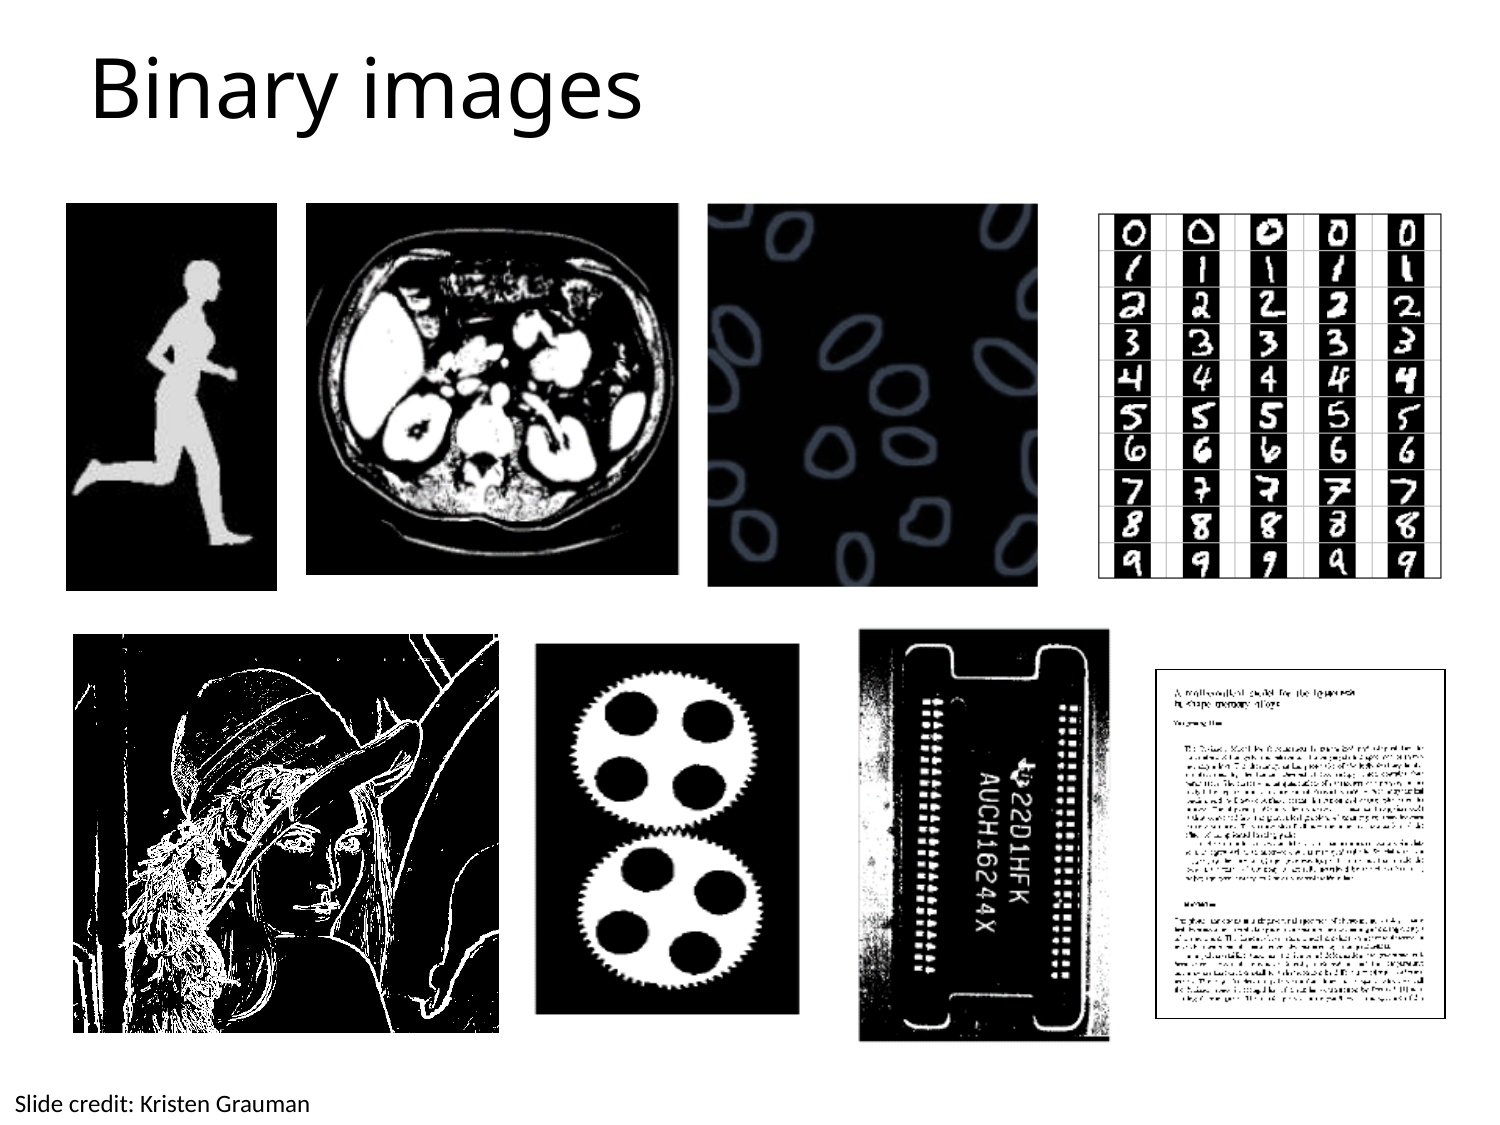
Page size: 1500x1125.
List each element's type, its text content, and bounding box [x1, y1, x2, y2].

picture [66, 203, 277, 591]
picture [73, 634, 499, 1034]
picture [857, 622, 1122, 1054]
picture [1096, 209, 1445, 581]
title Binary images [73, 0, 1424, 186]
picture [516, 622, 817, 1035]
picture [1156, 670, 1445, 1018]
picture [306, 203, 1064, 575]
text_box Slide credit: Kristen Grauman [0, 1079, 438, 1125]
